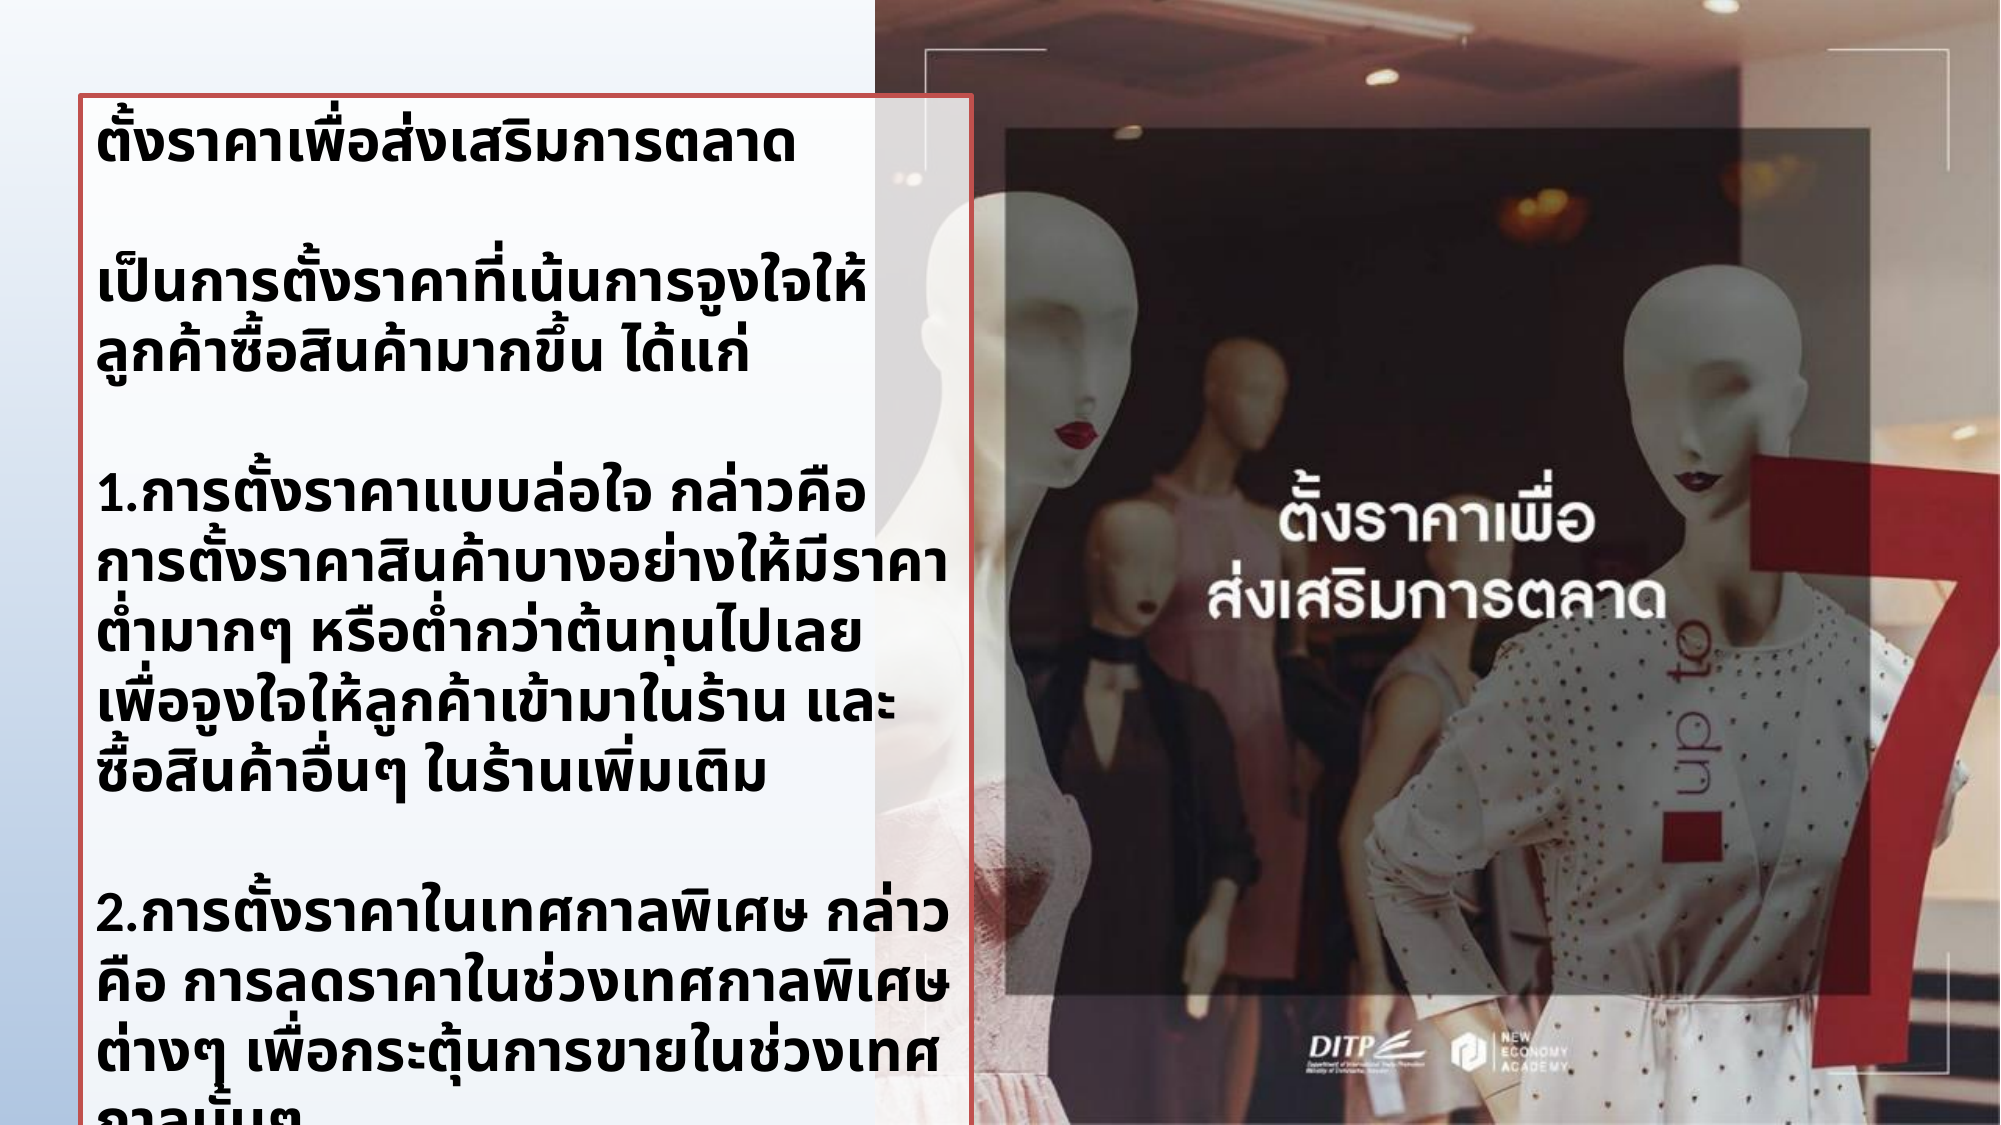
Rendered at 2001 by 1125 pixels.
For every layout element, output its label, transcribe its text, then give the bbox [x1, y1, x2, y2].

text_box ตั้งราคาเพื่อส่งเสริมการตลาด เป็นการตั้งราคาที่เน้นการจูงใจให้ลูกค้าซื้อสินค้ามากขึ้น ได้แก่ 1.การตั้งราคาแบบล่อใจ กล่าวคือ การตั้งราคาสินค้าบางอย่างให้มีราคาต่ำมากๆ หรือต่ำกว่าต้นทุนไปเลย เพื่อจูงใจให้ลูกค้าเข้ามาในร้าน และซื้อสินค้าอื่นๆ ในร้านเพิ่มเติม 2.การตั้งราคาในเทศกาลพิเศษ กล่าวคือ การลดราคาในช่วงเทศกาลพิเศษต่างๆ เพื่อกระตุ้นการขายในช่วงเทศกาลนั้นๆ [78, 93, 869, 1125]
picture [874, 0, 2000, 1125]
